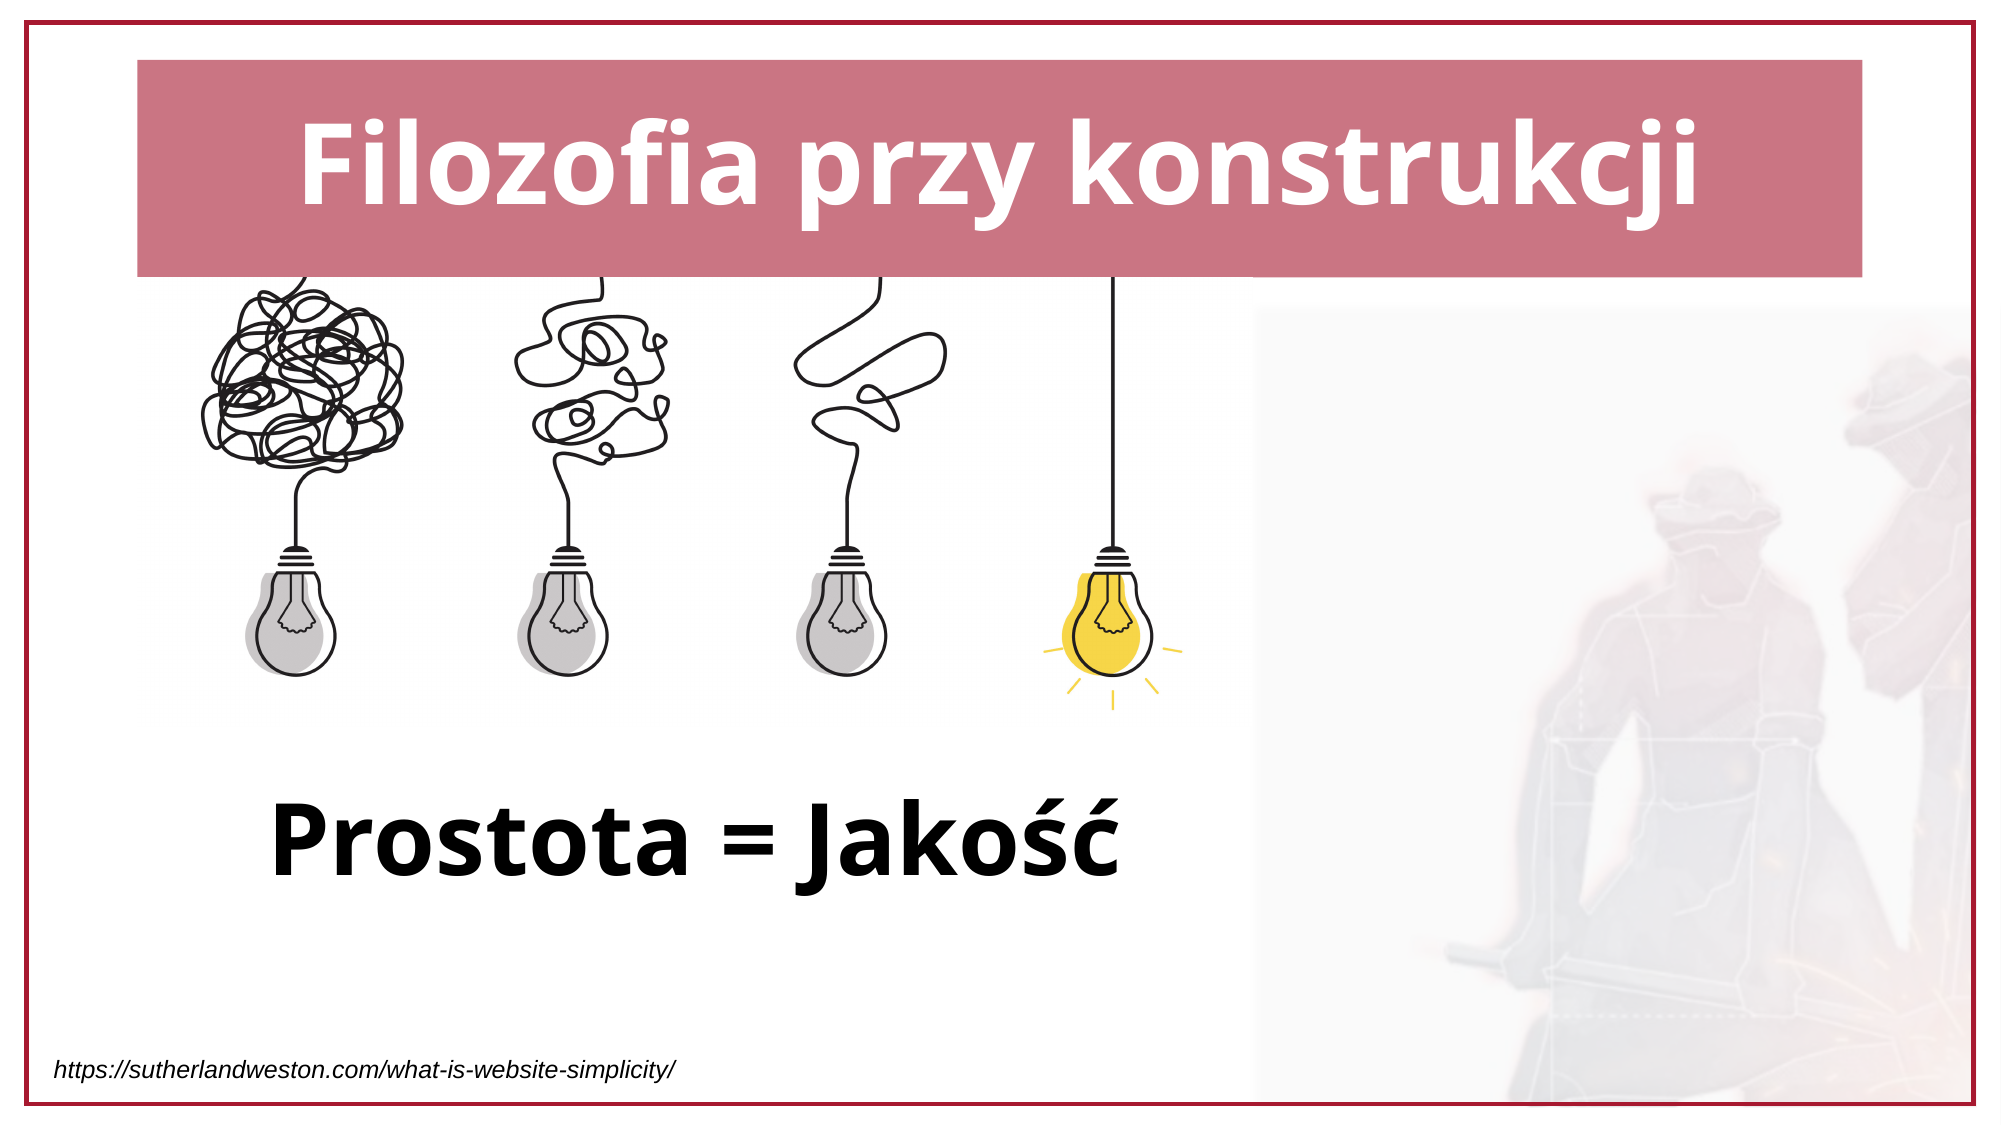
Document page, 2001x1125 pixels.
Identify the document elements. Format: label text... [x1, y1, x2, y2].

text_box https://sutherlandweston.com/what-is-website-simplicity/ [38, 1045, 1044, 1091]
title Filozofia przy konstrukcji [137, 59, 1863, 278]
list Prostota = Jakość [137, 781, 1253, 985]
picture [136, 276, 1254, 728]
